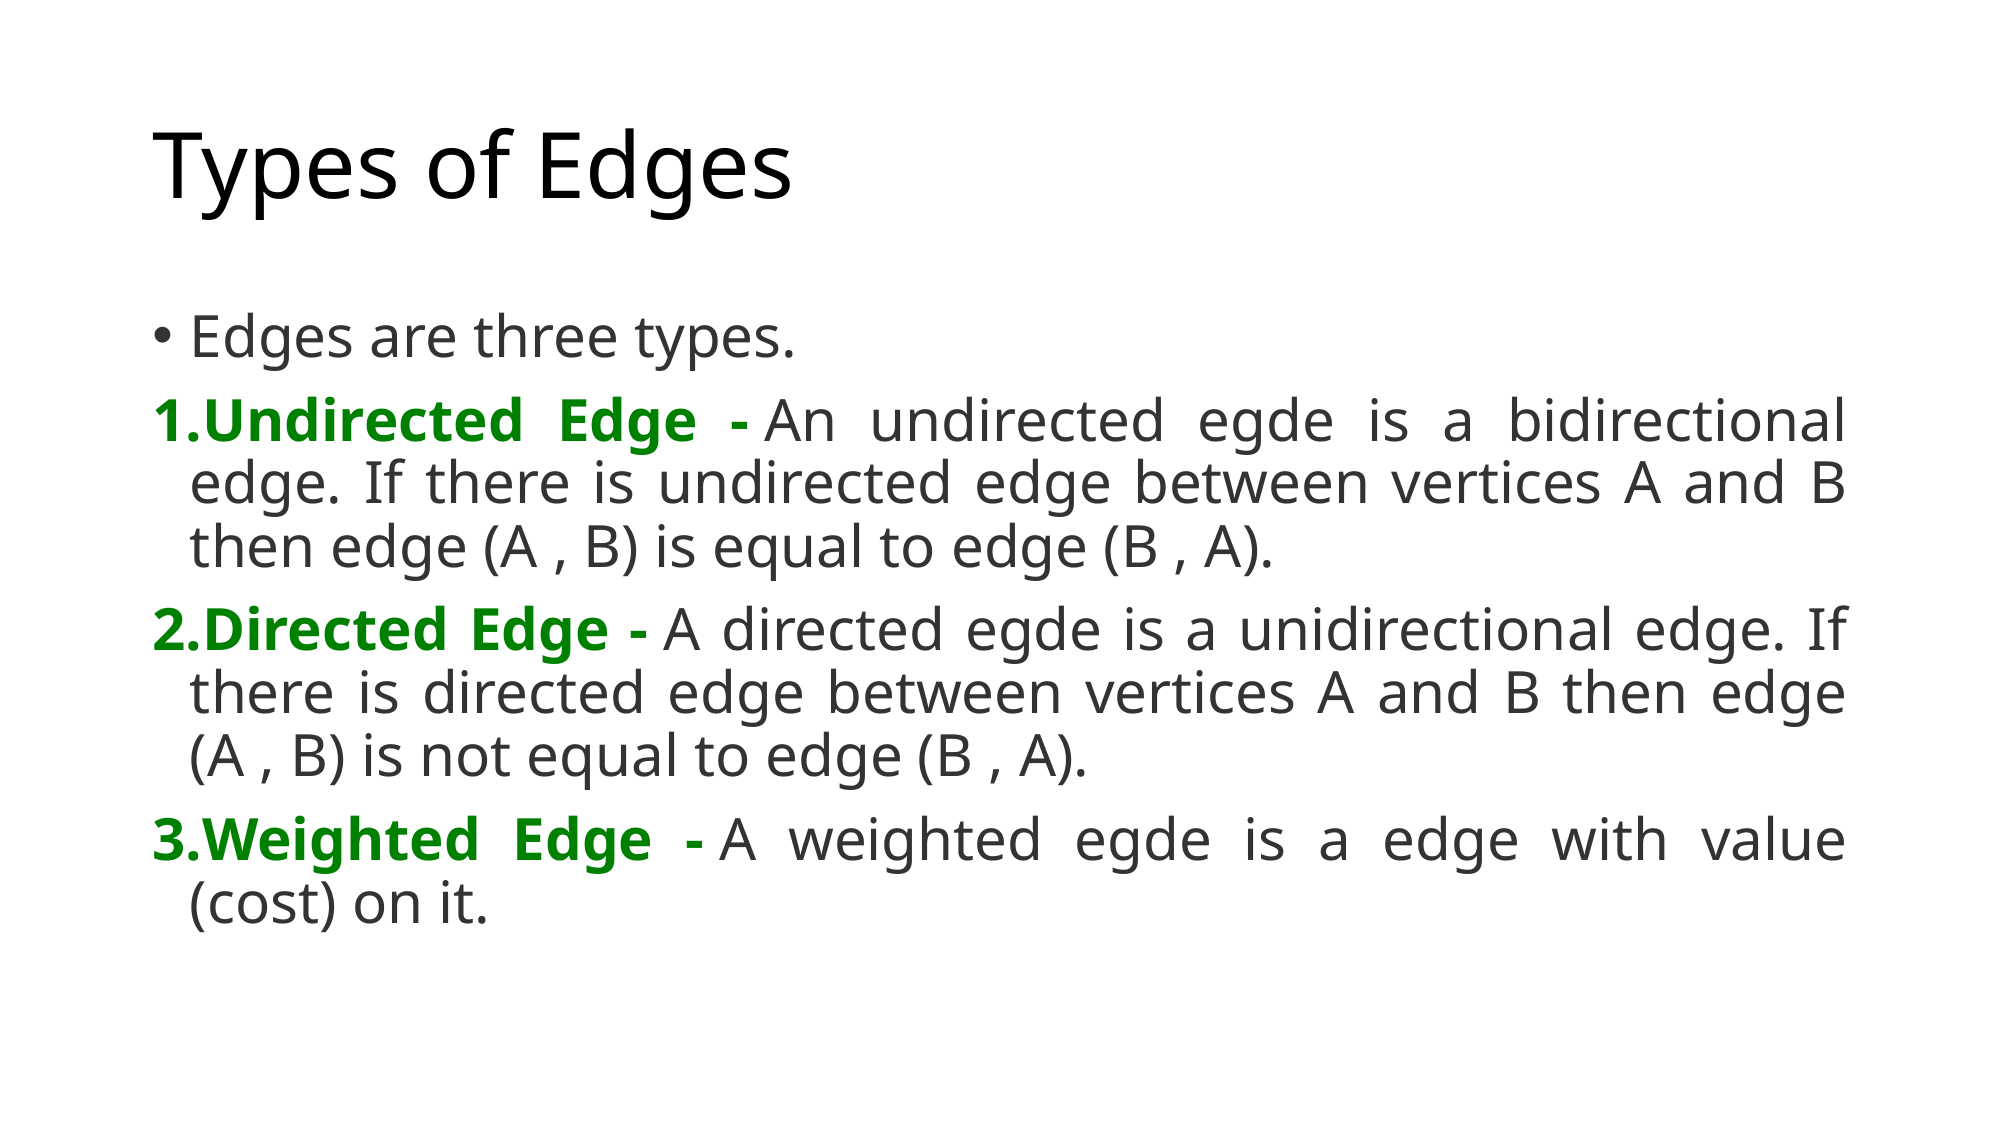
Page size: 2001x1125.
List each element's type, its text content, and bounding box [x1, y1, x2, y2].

list Edges are three types. Undirected Edge - An undirected egde is a bidirectional edge. If there is undirected edge between vertices A and B then edge (A , B) is equal to edge (B , A). Directed Edge - A directed egde is a unidirectional edge. If there is directed edge between vertices A and B then edge (A , B) is not equal to edge (B , A). Weighted Edge - A weighted egde is a edge with value (cost) on it. [137, 299, 1863, 1014]
title Types of Edges [137, 59, 1863, 278]
